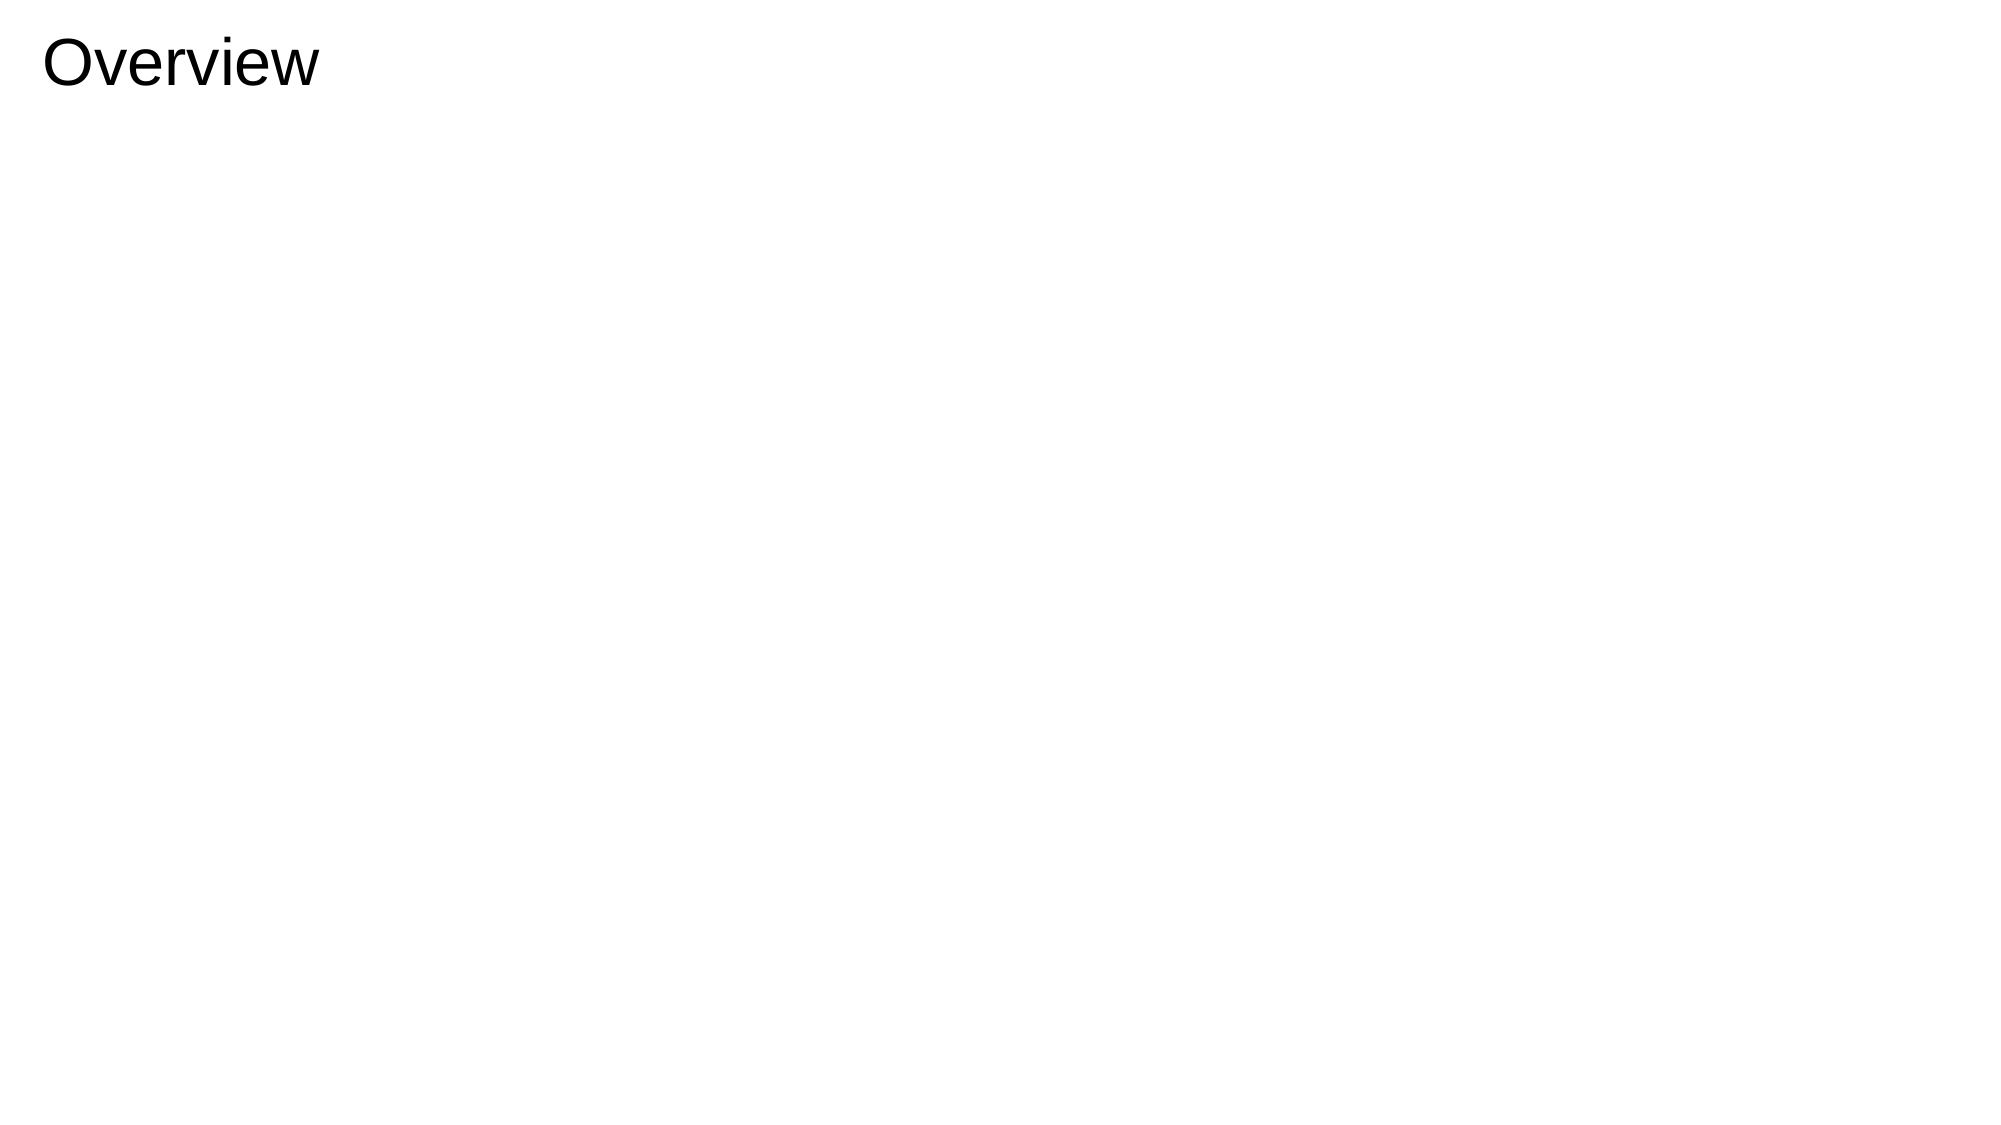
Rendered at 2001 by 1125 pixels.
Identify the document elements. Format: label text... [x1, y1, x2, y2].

text_box Overview [0, 20, 387, 114]
